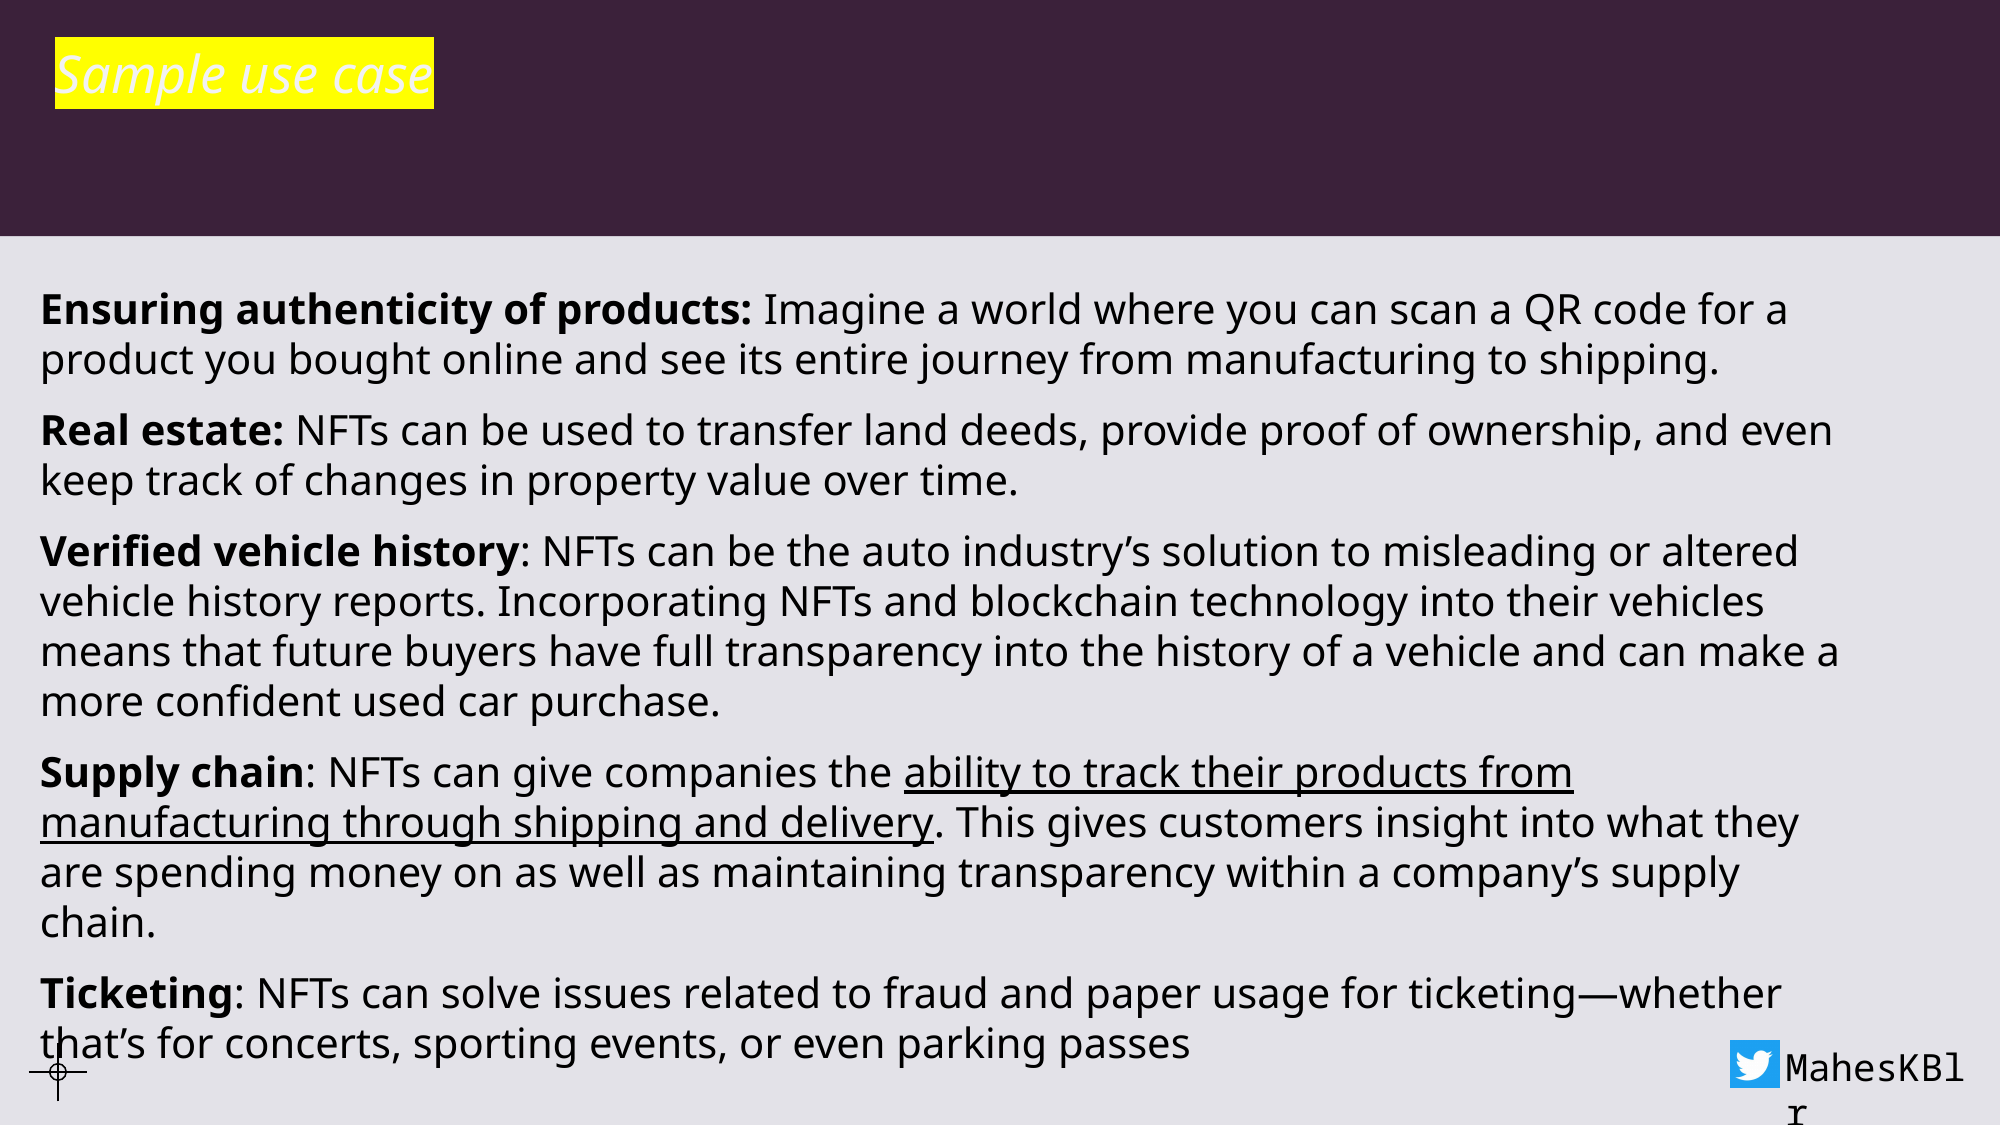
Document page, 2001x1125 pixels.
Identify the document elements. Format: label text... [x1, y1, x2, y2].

picture [1730, 1040, 1780, 1089]
text_box MahesKBlr [1770, 1036, 2000, 1125]
list Ensuring authenticity of products: Imagine a world where you can scan a QR code for a product you bought online and see its entire journey from manufacturing to shipping. Real estate: NFTs can be used to transfer land deeds, provide proof of ownership, and even keep track of changes in property value over time. Verified vehicle history: NFTs can be the auto industry’s solution to misleading or altered vehicle history reports. Incorporating NFTs and blockchain technology into their vehicles means that future buyers have full transparency into the history of a vehicle and can make a more confident used car purchase. Supply chain: NFTs can give companies the ability to track their products from manufacturing through shipping and delivery. This gives customers insight into what they are spending money on as well as maintaining transparency within a company’s supply chain. Ticketing: NFTs can solve issues related to fraud and paper usage for ticketing—whether that’s for concerts, sporting events, or even parking passes [39, 282, 1848, 1067]
title Sample use case [39, 20, 1848, 112]
